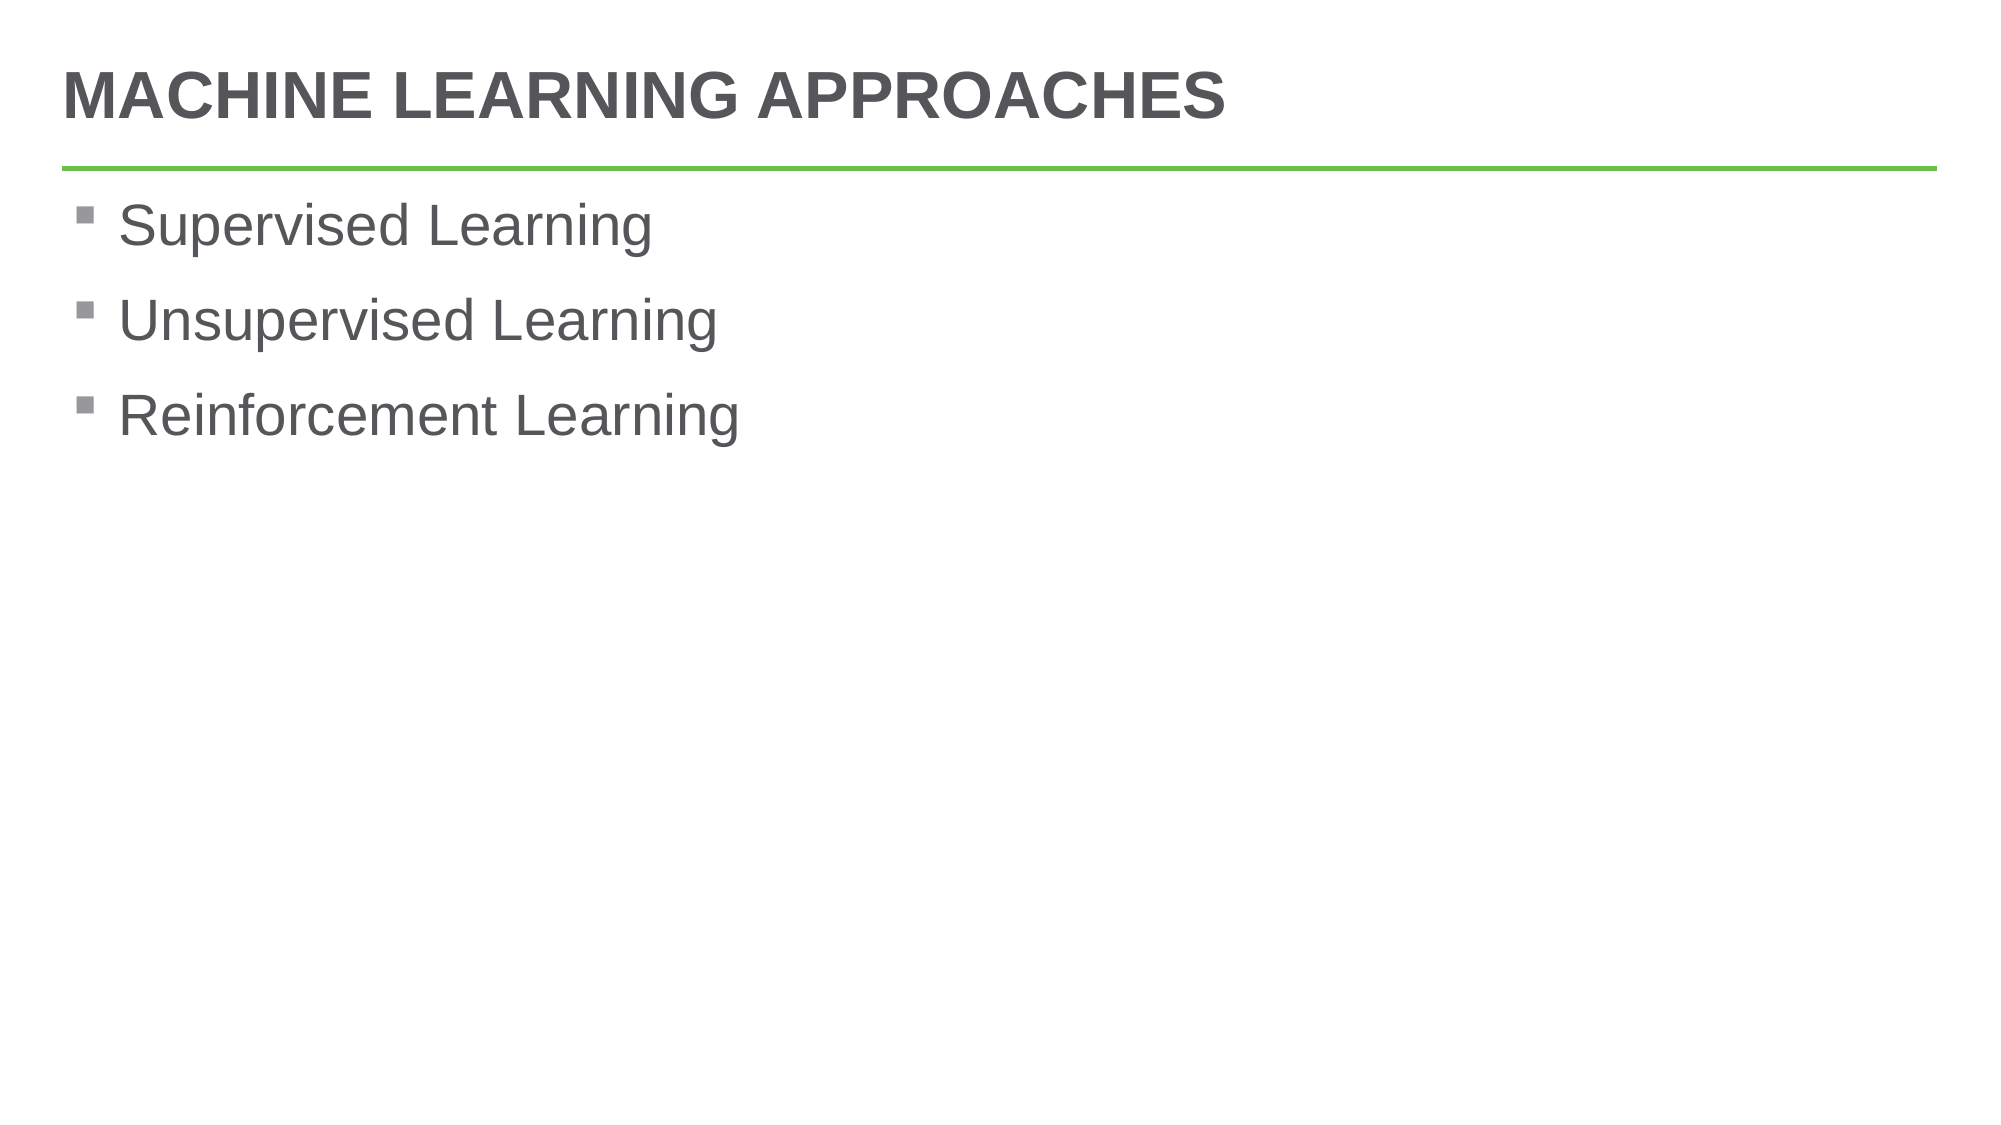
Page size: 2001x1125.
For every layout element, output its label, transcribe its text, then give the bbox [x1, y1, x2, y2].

list Supervised Learning Unsupervised Learning Reinforcement Learning [62, 187, 1938, 1050]
title Machine Learning Approaches [62, 37, 1938, 150]
